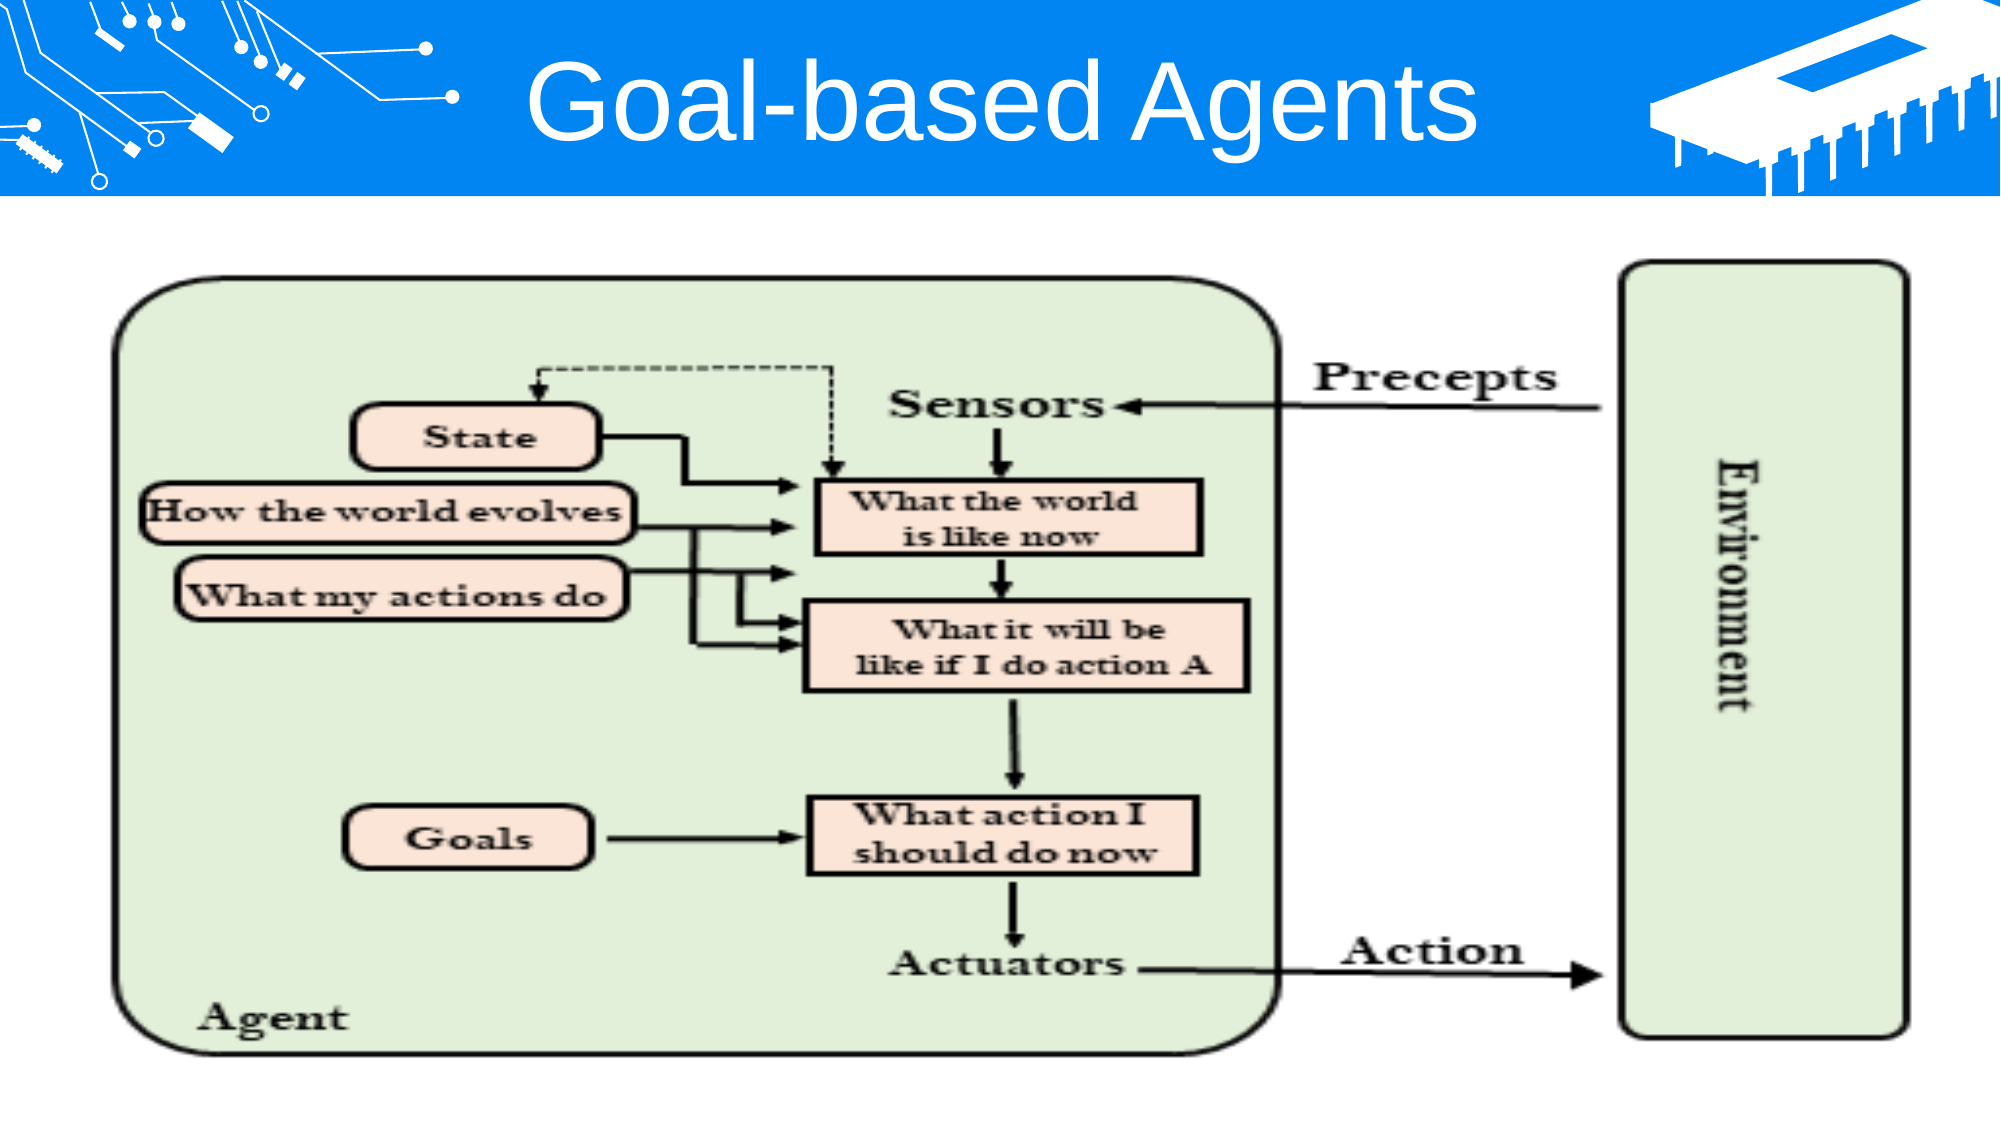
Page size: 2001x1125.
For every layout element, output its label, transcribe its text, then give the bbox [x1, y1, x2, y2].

list Goal-based Agents [53, 44, 1952, 164]
picture [23, 197, 1986, 1125]
